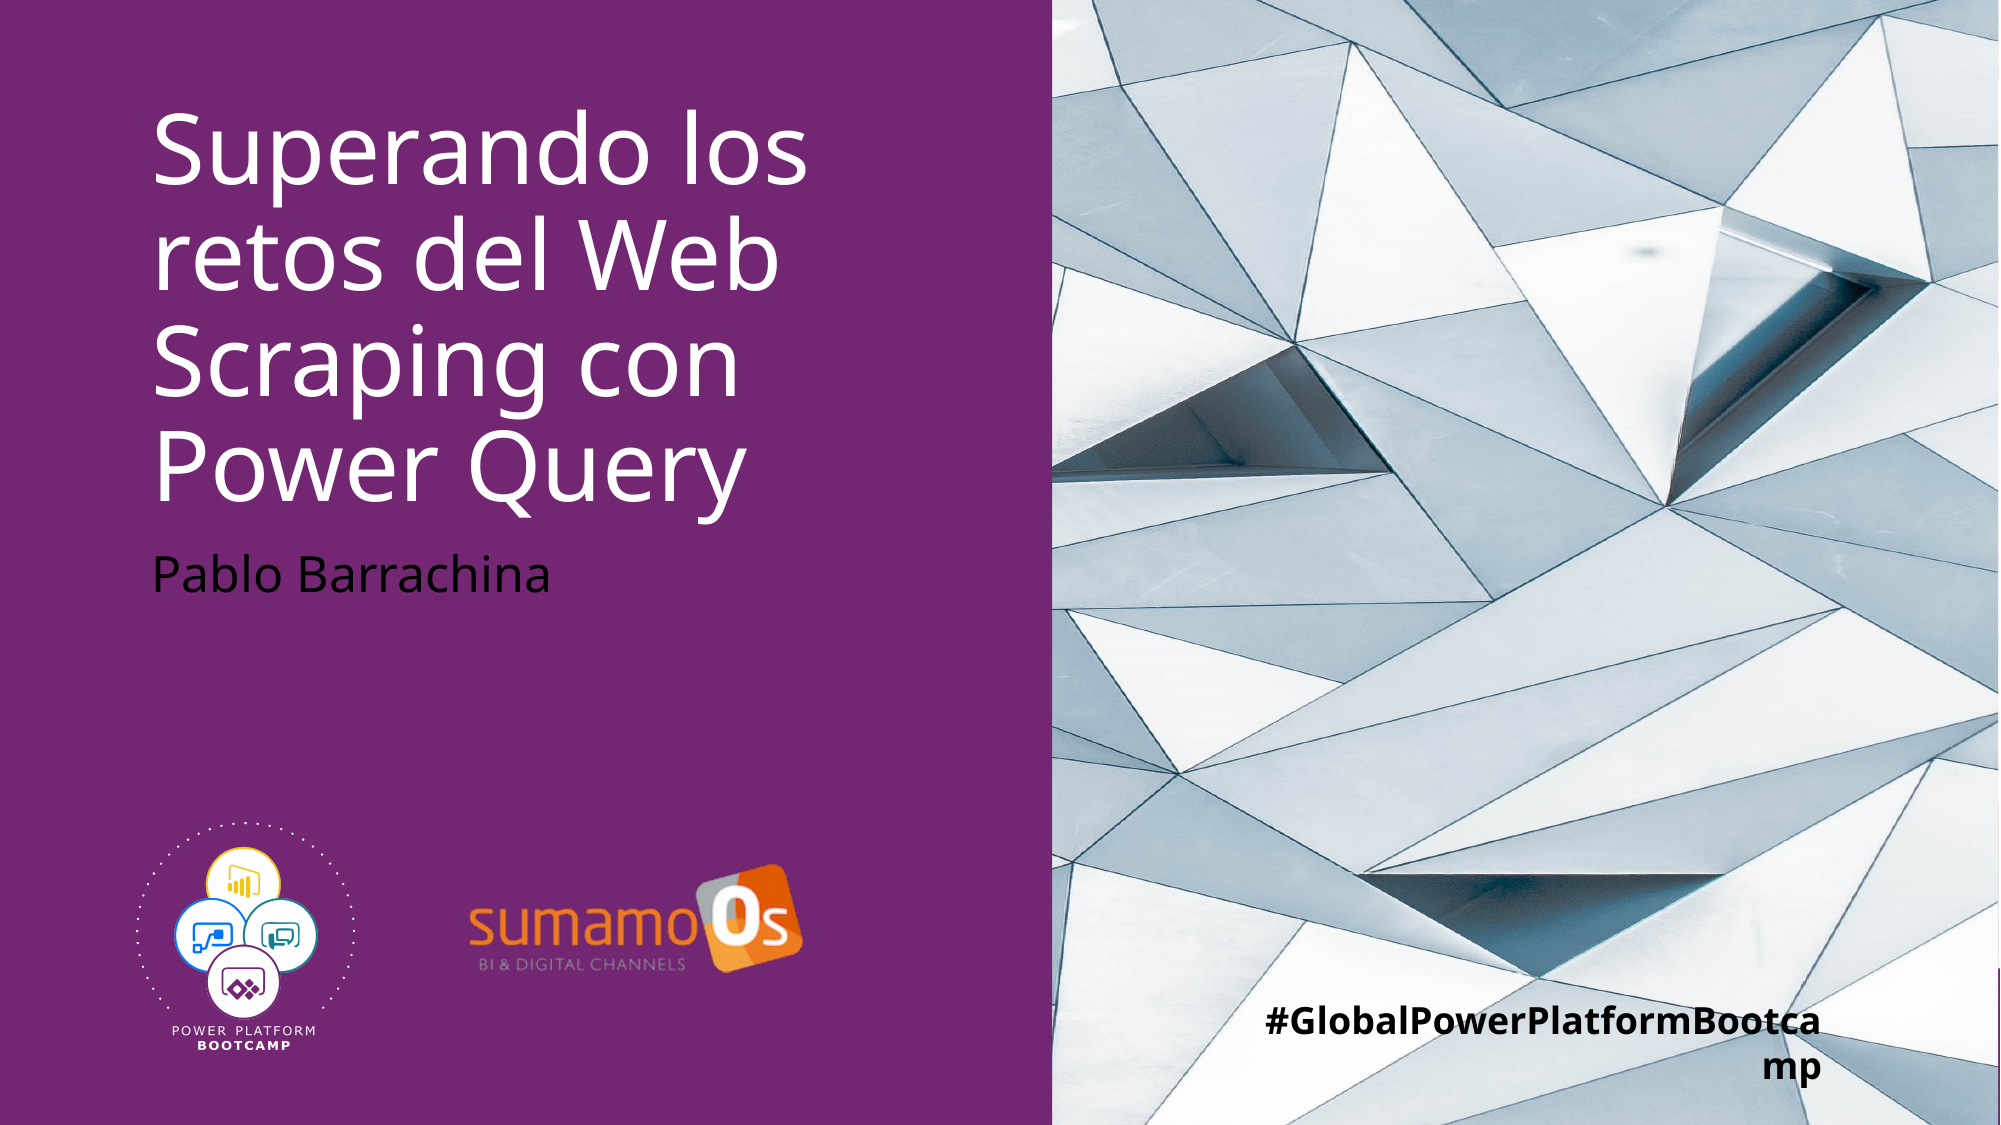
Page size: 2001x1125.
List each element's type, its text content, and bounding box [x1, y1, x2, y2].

picture [1053, 0, 1999, 1125]
picture [460, 864, 813, 973]
title Superando los retos del Web Scraping con Power Query [136, 88, 945, 531]
list Pablo Barrachina [136, 541, 889, 757]
picture [136, 822, 355, 1050]
